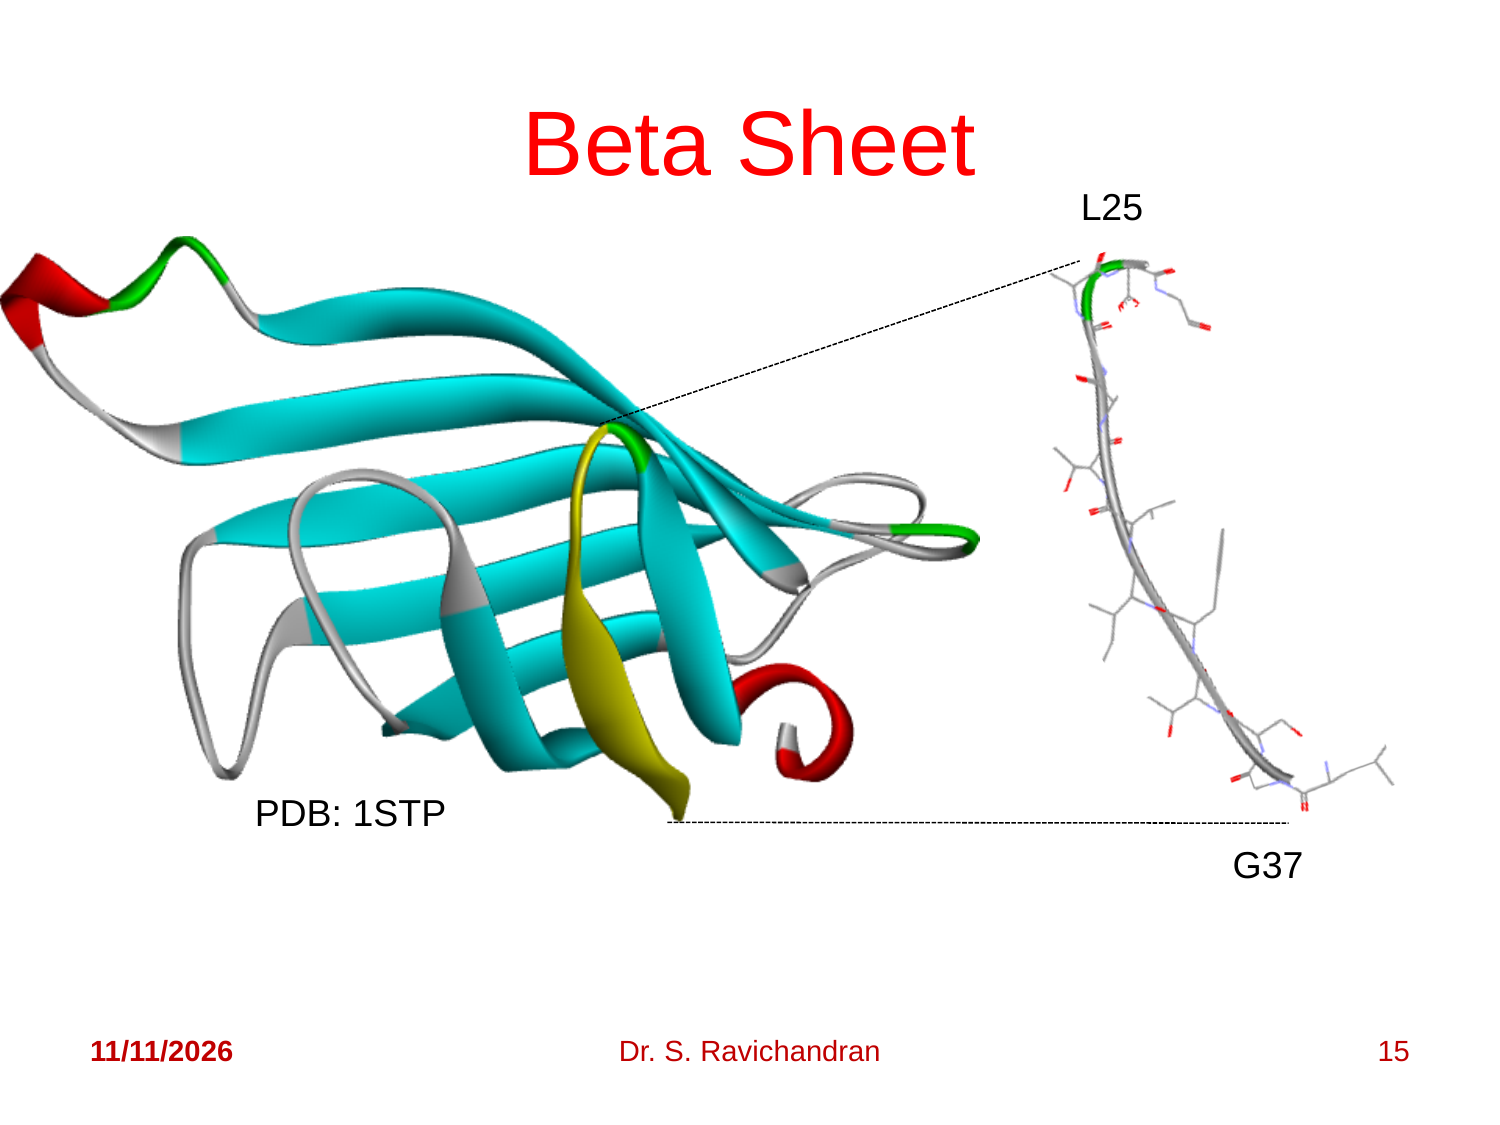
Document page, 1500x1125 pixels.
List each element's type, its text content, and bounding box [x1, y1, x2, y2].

slide_number 15 [1074, 1024, 1426, 1103]
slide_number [74, 1024, 426, 1103]
title Beta Sheet [75, 45, 1425, 233]
picture [1016, 425, 1065, 555]
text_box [1065, 175, 1420, 895]
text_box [599, 260, 1080, 425]
footer Dr. S. Ravichandran [512, 1024, 988, 1103]
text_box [0, 236, 980, 843]
